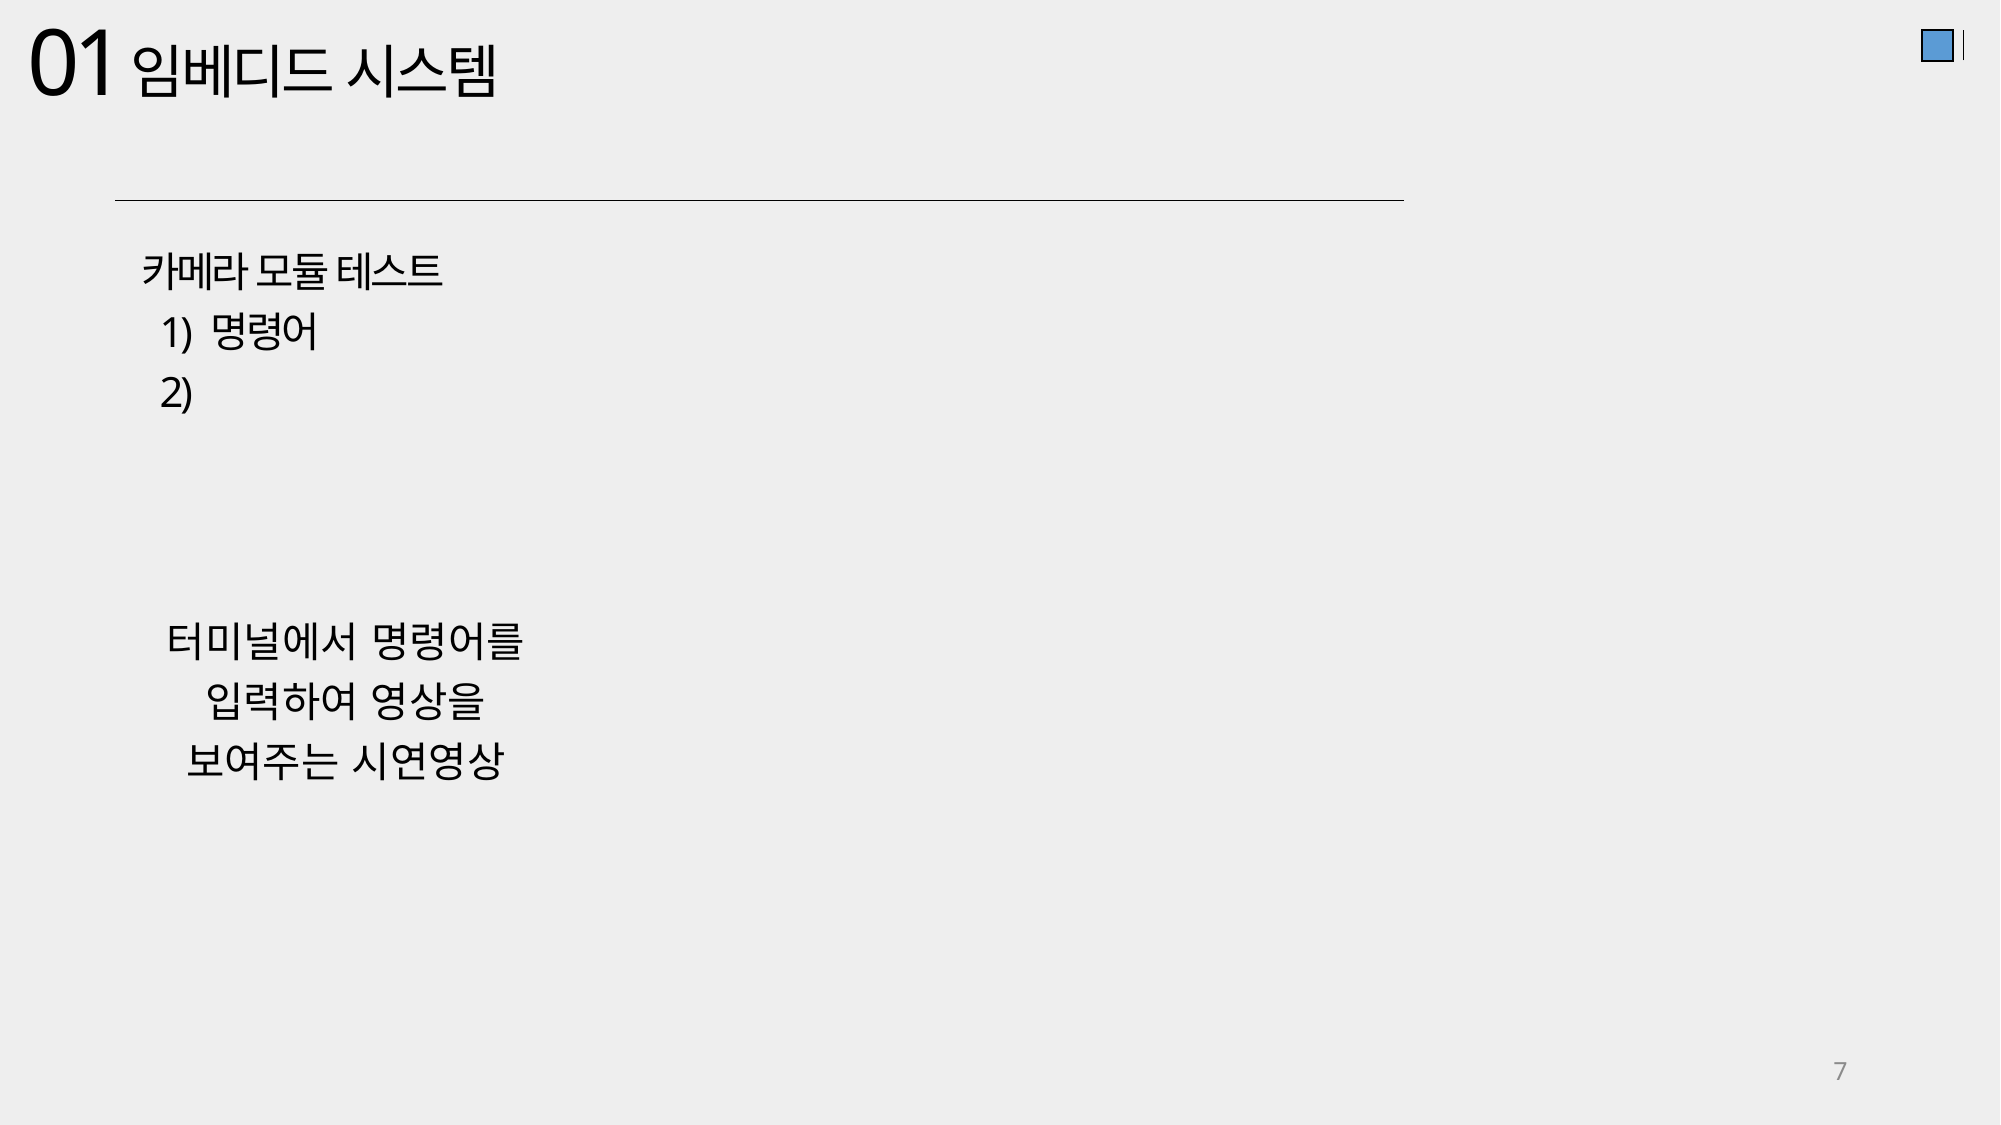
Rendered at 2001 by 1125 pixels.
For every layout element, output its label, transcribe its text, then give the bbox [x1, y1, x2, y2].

text_box 터미널에서 명령어를 입력하여 영상을 보여주는 시연영상 [123, 598, 559, 794]
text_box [1921, 30, 1964, 62]
text_box 카메라 모듈 테스트 1) 명령어 2) [116, 228, 1827, 423]
slide_number 7 [1412, 1042, 1863, 1103]
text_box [12, 0, 687, 139]
